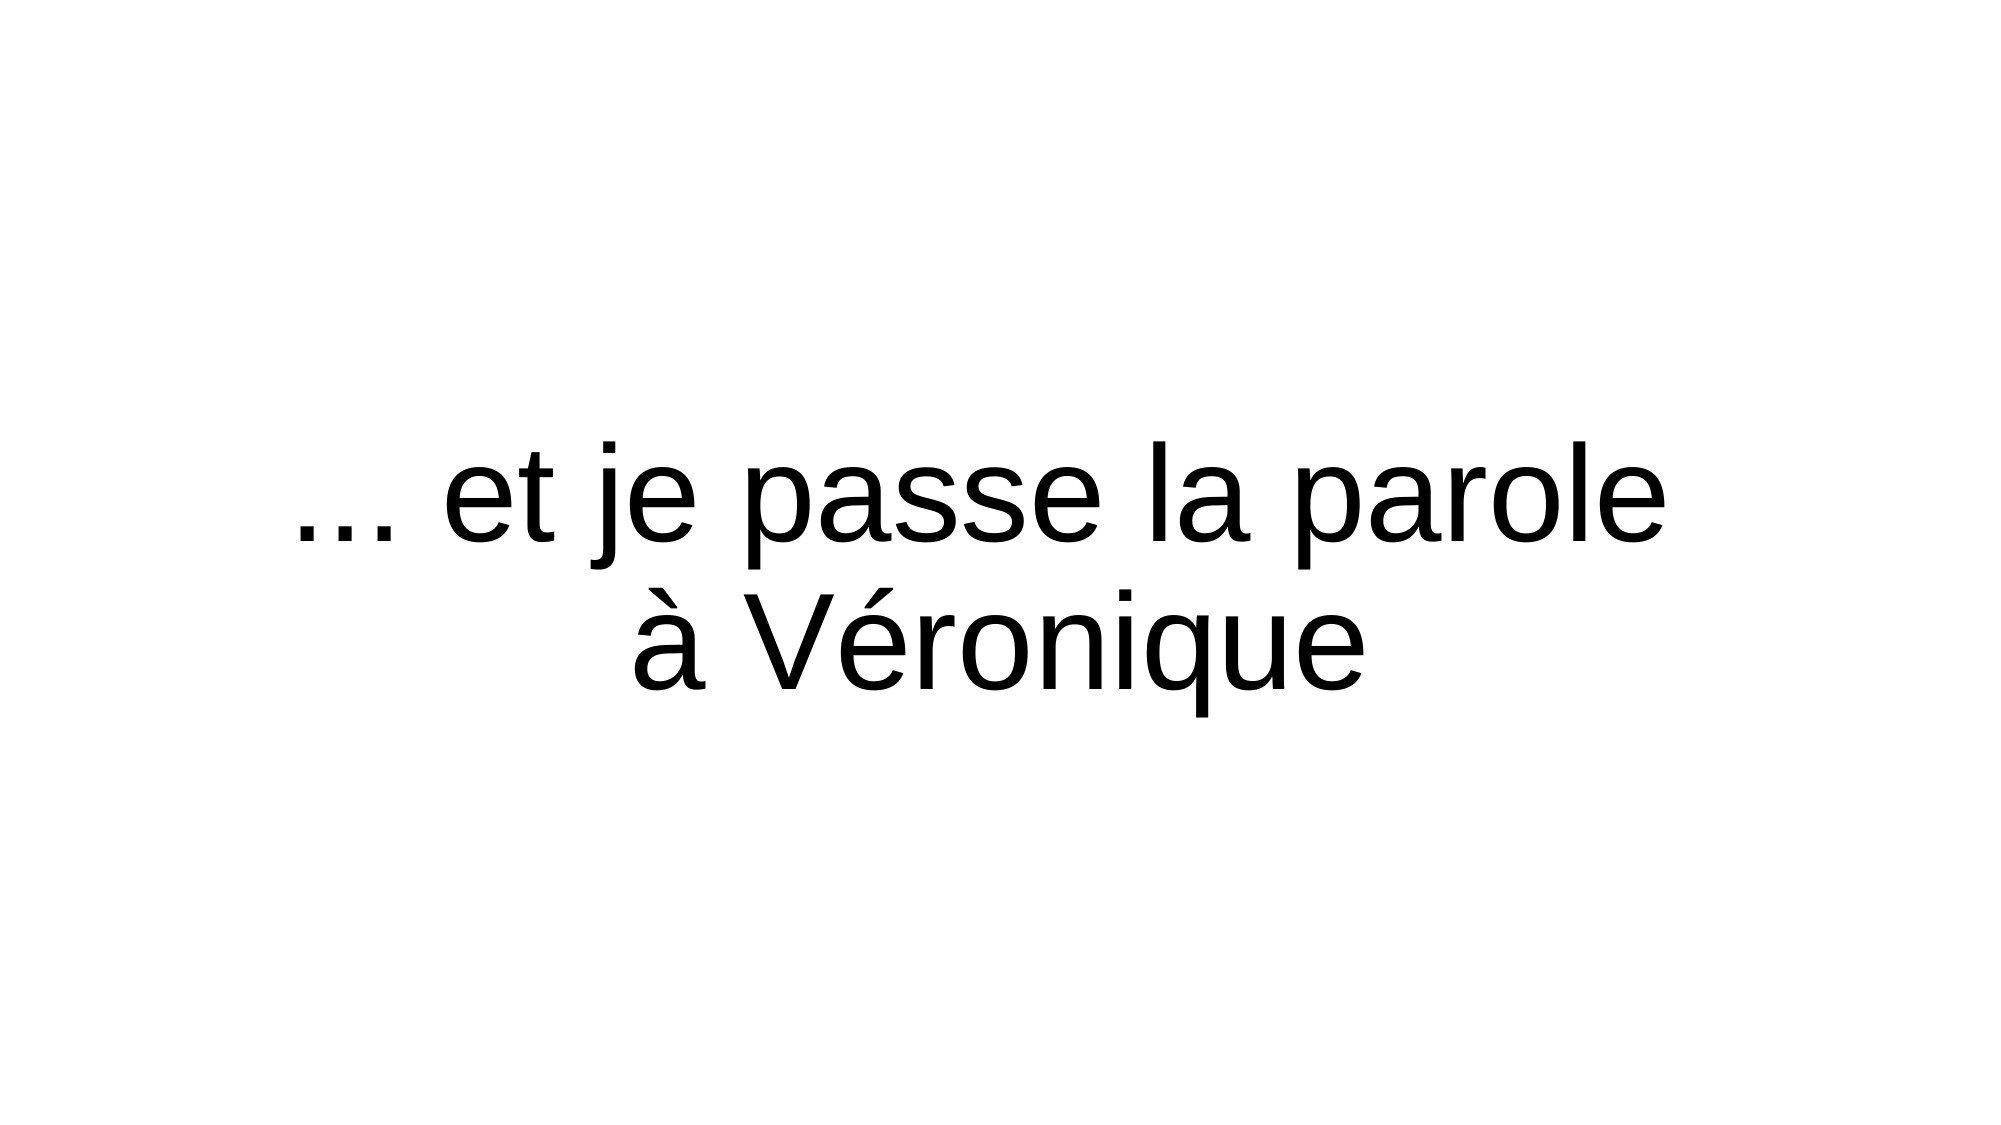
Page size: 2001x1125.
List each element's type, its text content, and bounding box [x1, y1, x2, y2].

text_box ... et je passe la parole à Véronique [137, 398, 1863, 727]
